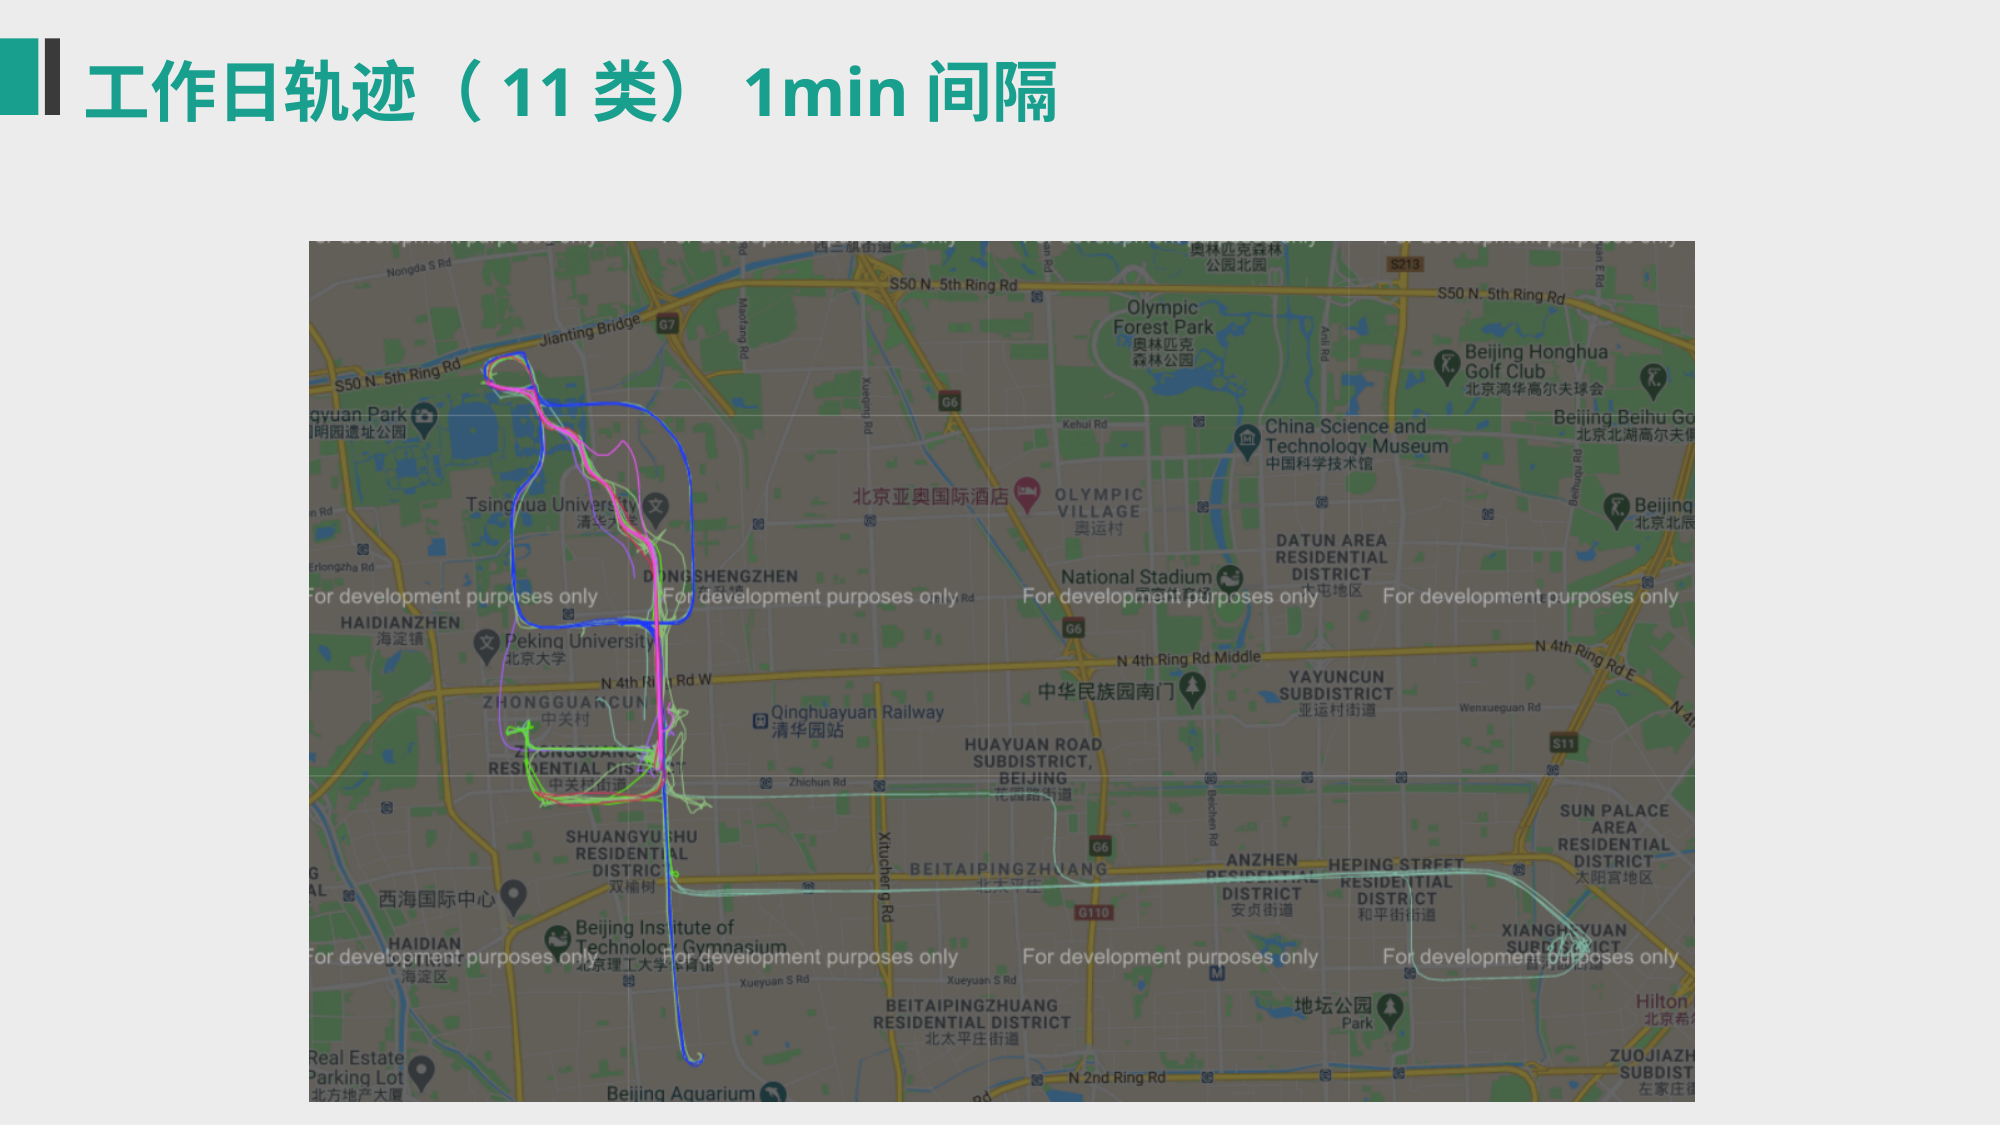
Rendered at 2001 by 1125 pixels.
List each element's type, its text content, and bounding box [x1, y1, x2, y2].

text_box 工作日轨迹（11类）1min间隔 [68, 41, 1247, 137]
picture [309, 241, 1695, 1102]
